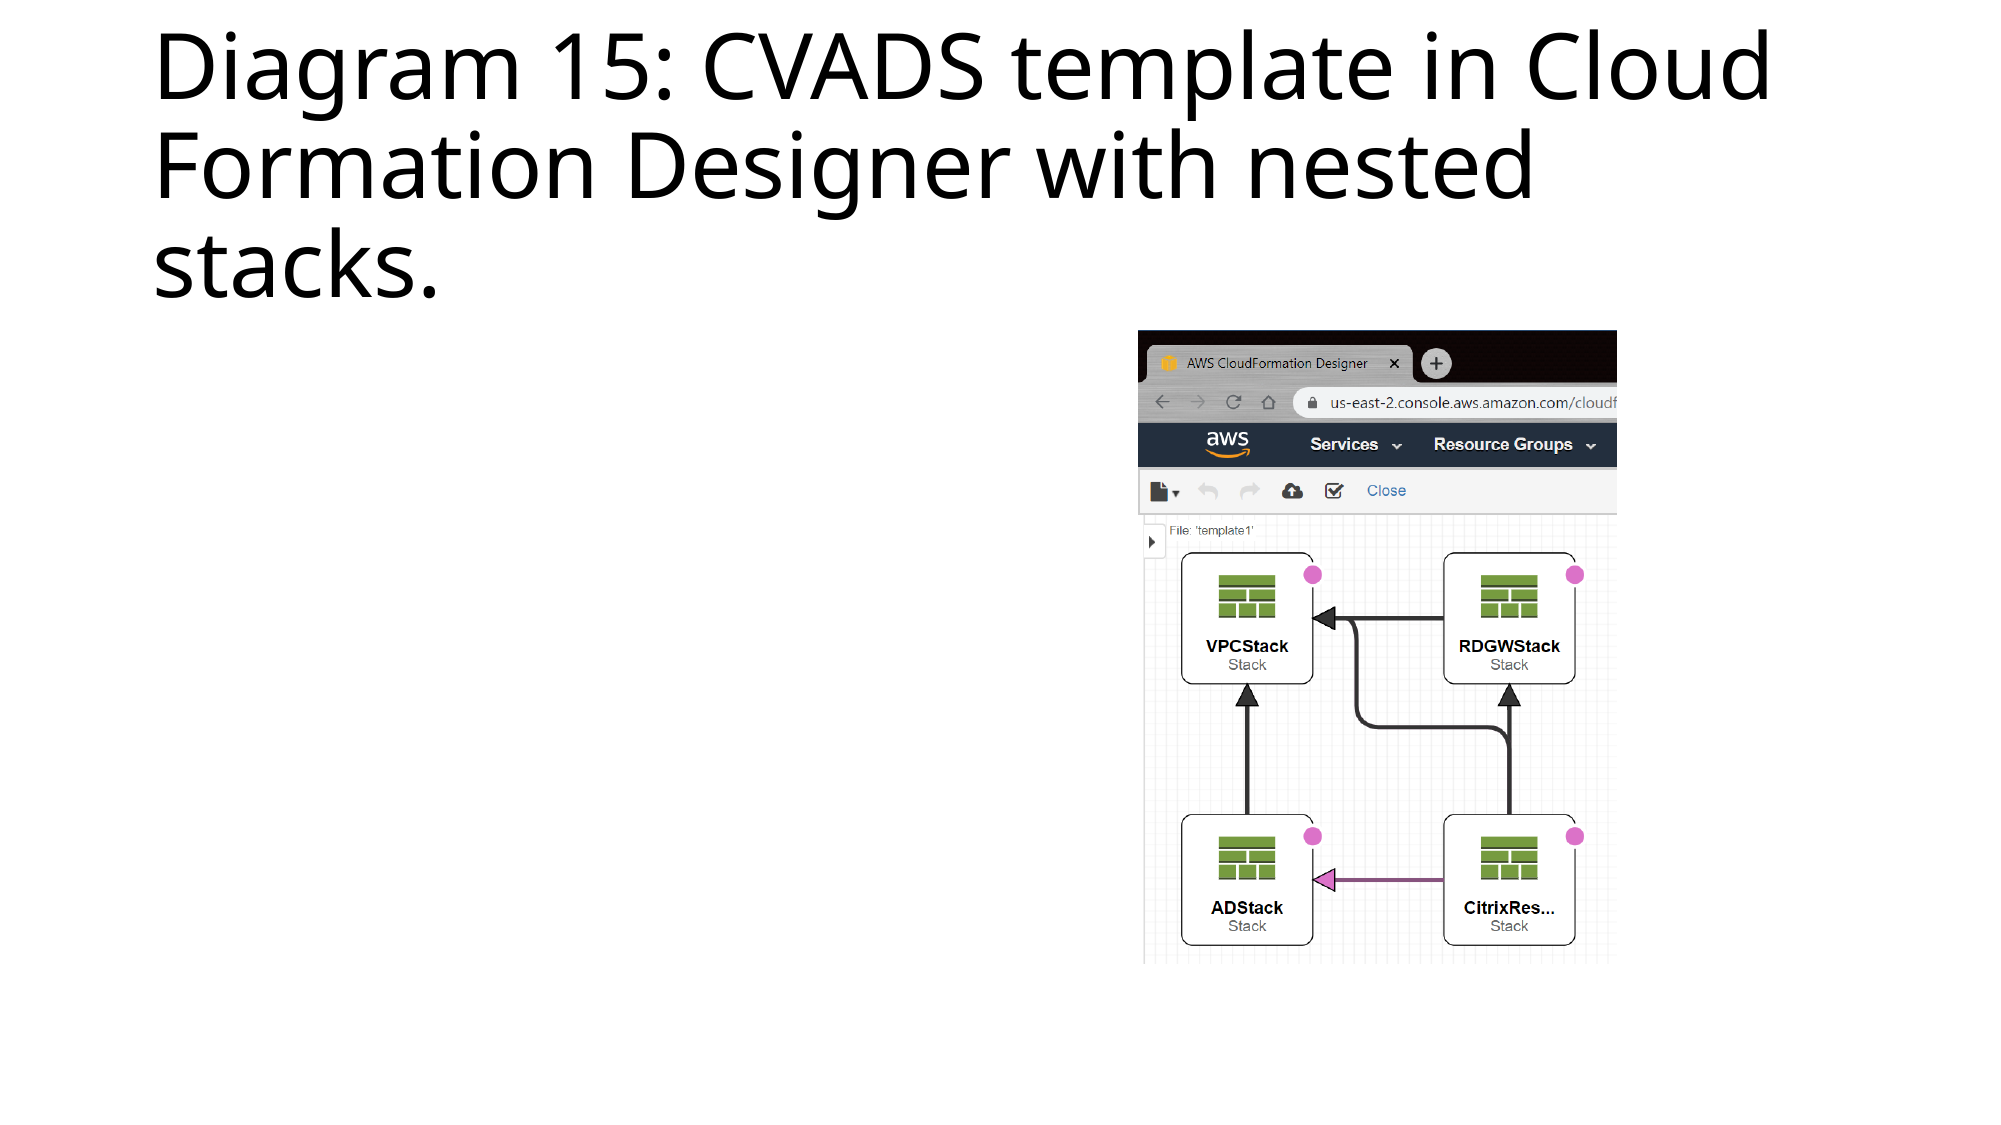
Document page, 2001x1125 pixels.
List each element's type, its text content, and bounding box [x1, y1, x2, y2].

picture [1138, 330, 1617, 964]
title Diagram 15: CVADS template in Cloud Formation Designer with nested stacks. [137, 59, 1863, 278]
